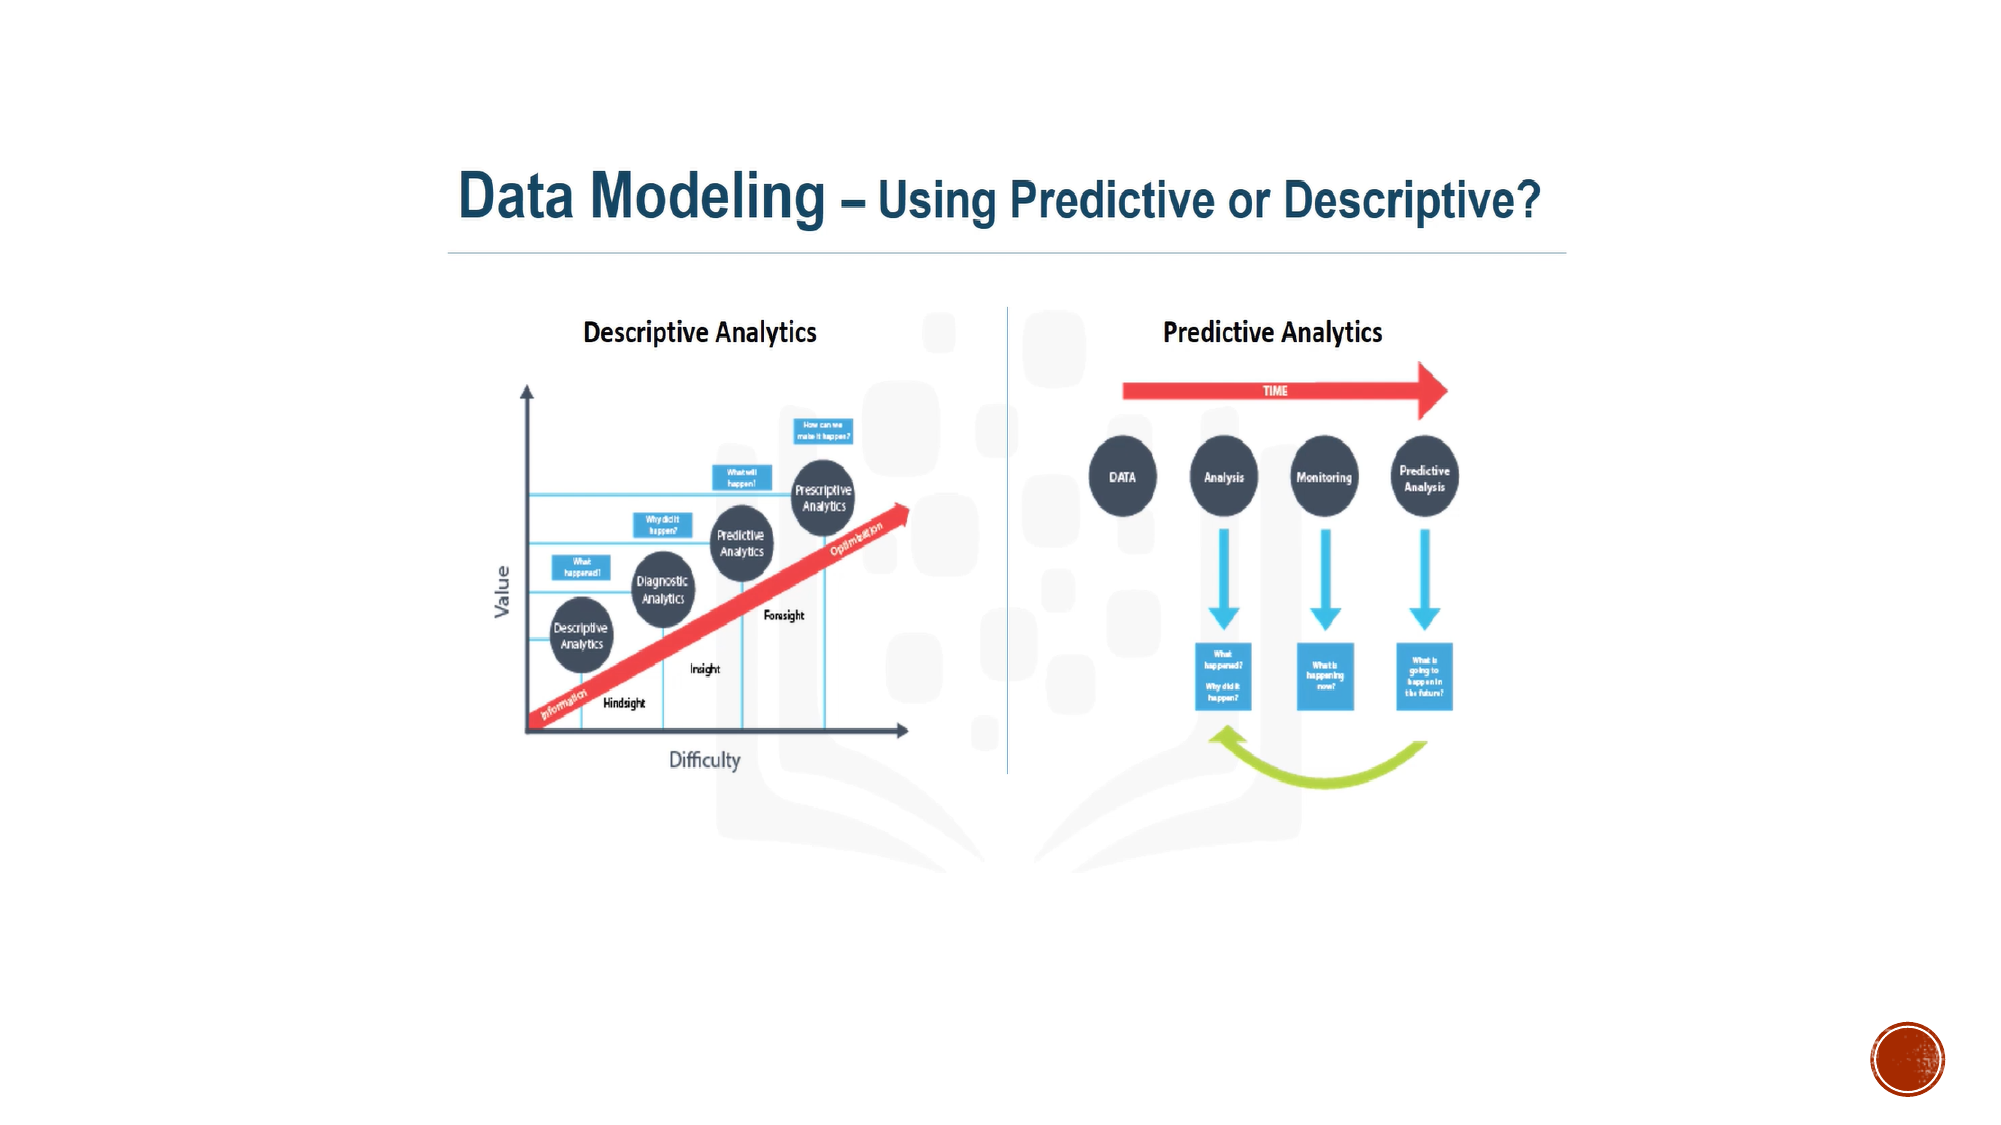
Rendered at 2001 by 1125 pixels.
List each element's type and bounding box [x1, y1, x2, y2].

picture [438, 142, 1613, 873]
